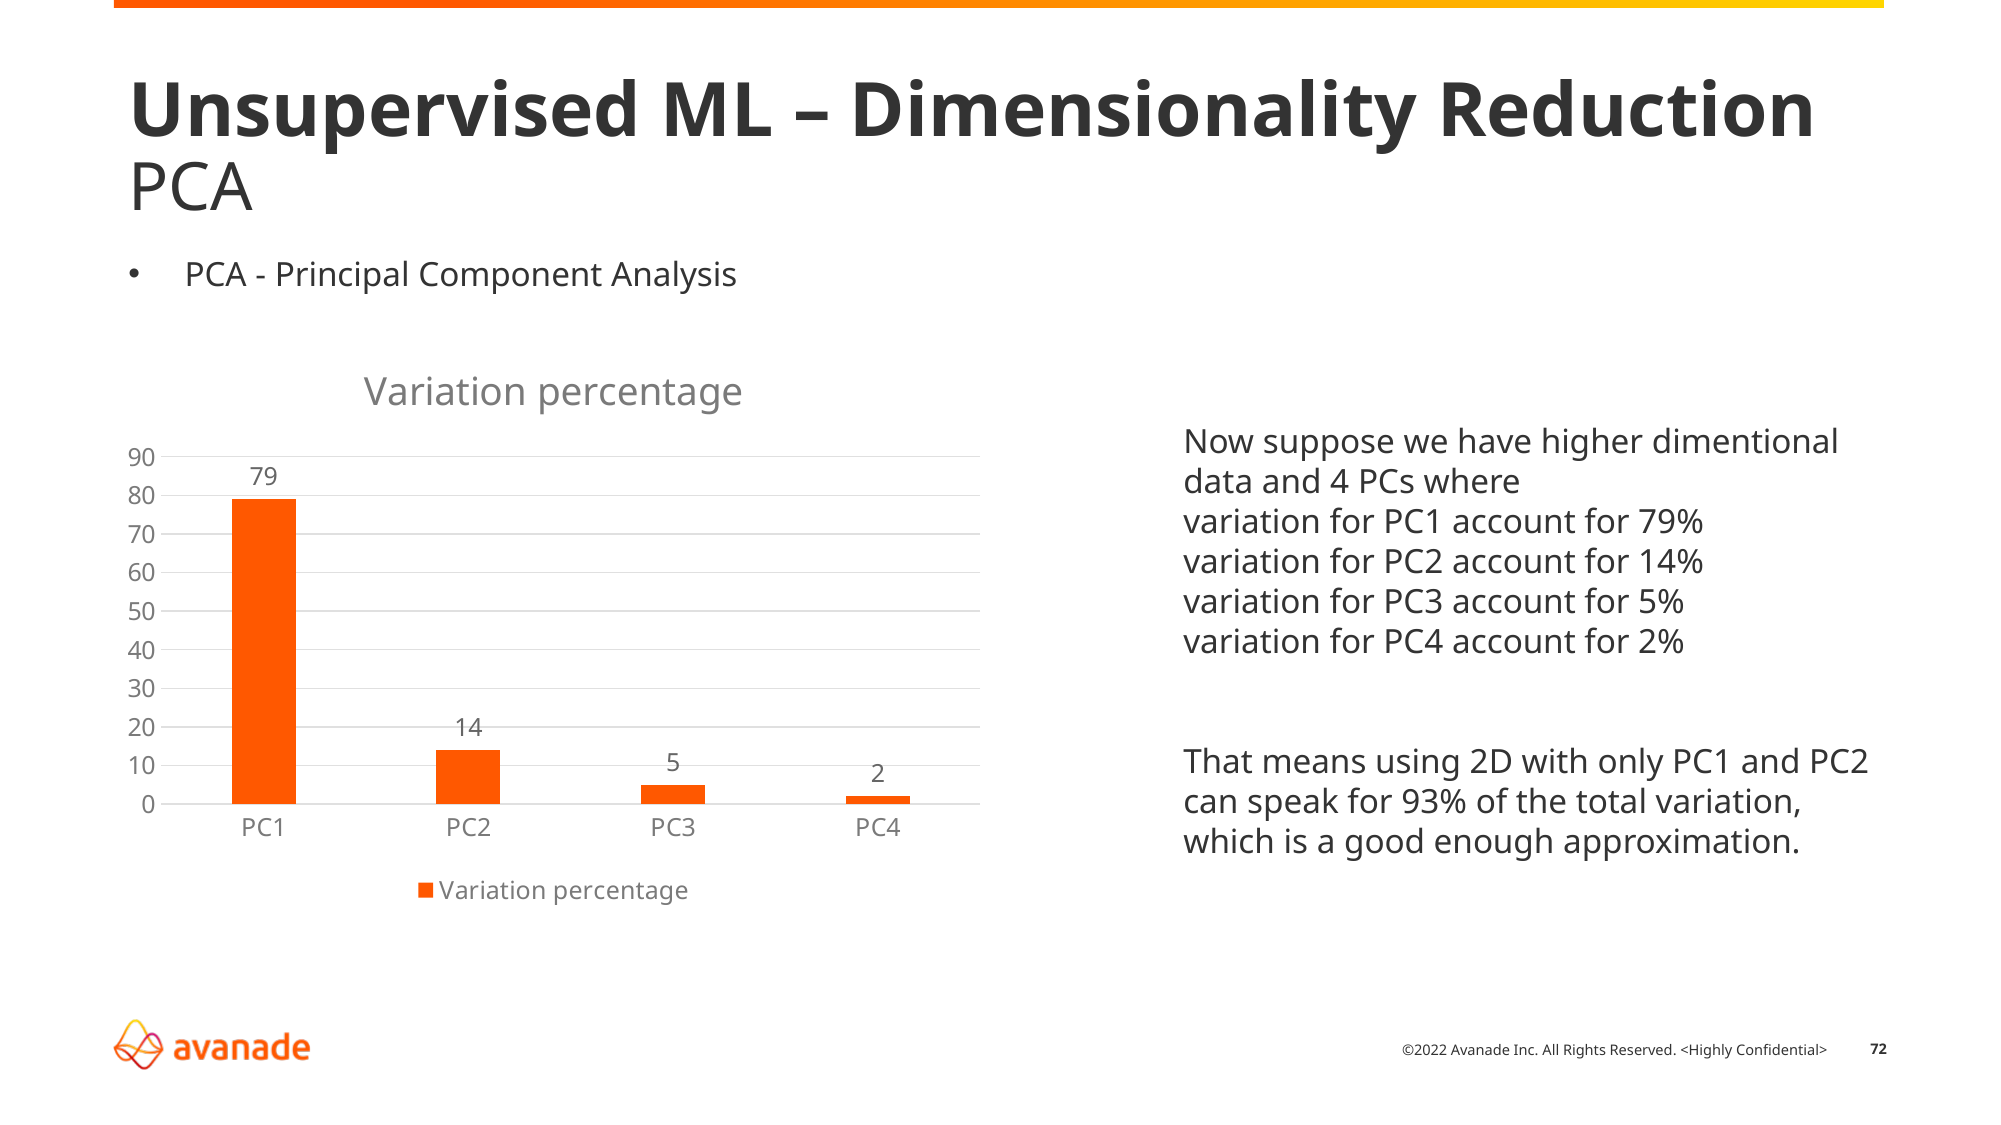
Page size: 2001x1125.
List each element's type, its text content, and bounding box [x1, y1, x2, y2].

text_box Now suppose we have higher dimentional data and 4 PCs where variation for PC1 account for 79% variation for PC2 account for 14% variation for PC3 account for 5% variation for PC4 account for 2% That means using 2D with only PC1 and PC2 can speak for 93% of the total variation, which is a good enough approximation. [1168, 413, 1891, 868]
title Unsupervised ML – Dimensionality Reduction PCA [113, 64, 1883, 228]
picture [93, 999, 339, 1090]
chart [109, 331, 998, 914]
list PCA - Principal Component Analysis [113, 249, 1883, 414]
